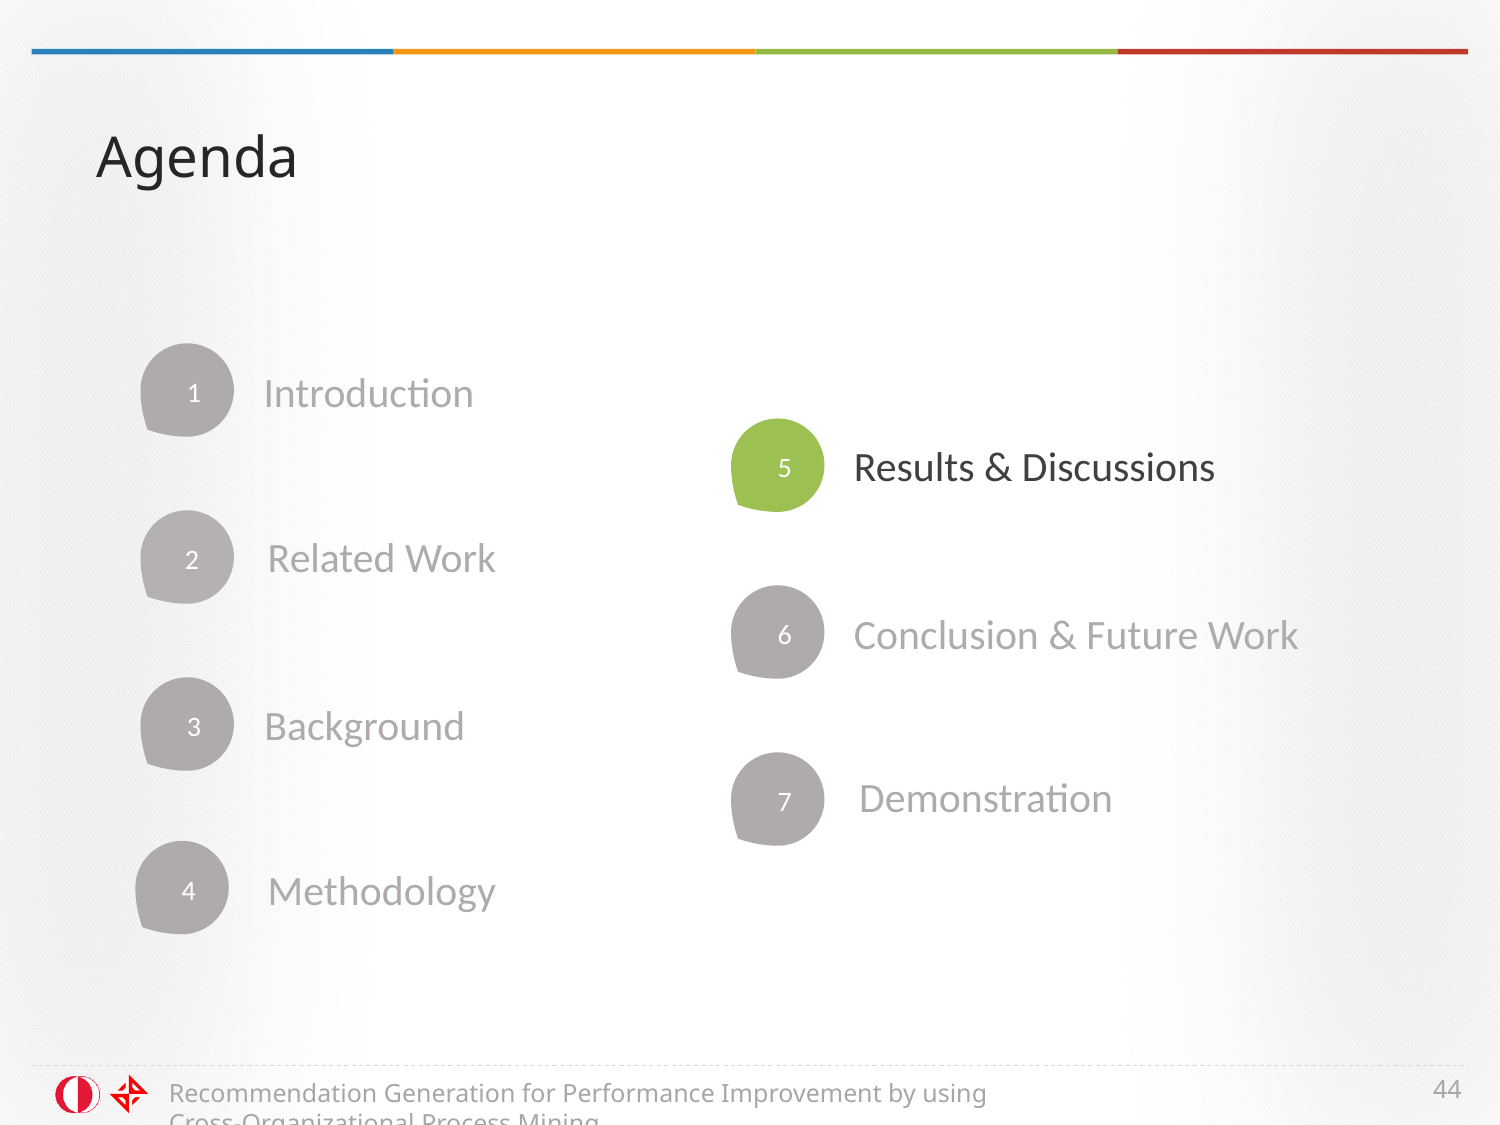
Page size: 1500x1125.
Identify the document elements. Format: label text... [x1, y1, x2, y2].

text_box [31, 48, 1469, 55]
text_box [31, 1065, 1477, 1116]
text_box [731, 752, 1345, 846]
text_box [731, 418, 1350, 512]
picture [172, 1116, 244, 1125]
picture [353, 1116, 410, 1125]
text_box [140, 510, 764, 604]
picture [426, 1116, 433, 1123]
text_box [140, 343, 760, 437]
picture [431, 1116, 519, 1125]
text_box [140, 677, 750, 771]
picture [257, 1116, 351, 1125]
picture [412, 1116, 423, 1125]
picture [245, 1116, 257, 1125]
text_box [731, 585, 1378, 679]
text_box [135, 840, 764, 935]
picture [524, 1116, 533, 1125]
text_box Agenda [81, 114, 1500, 197]
picture [0, 0, 1500, 1125]
